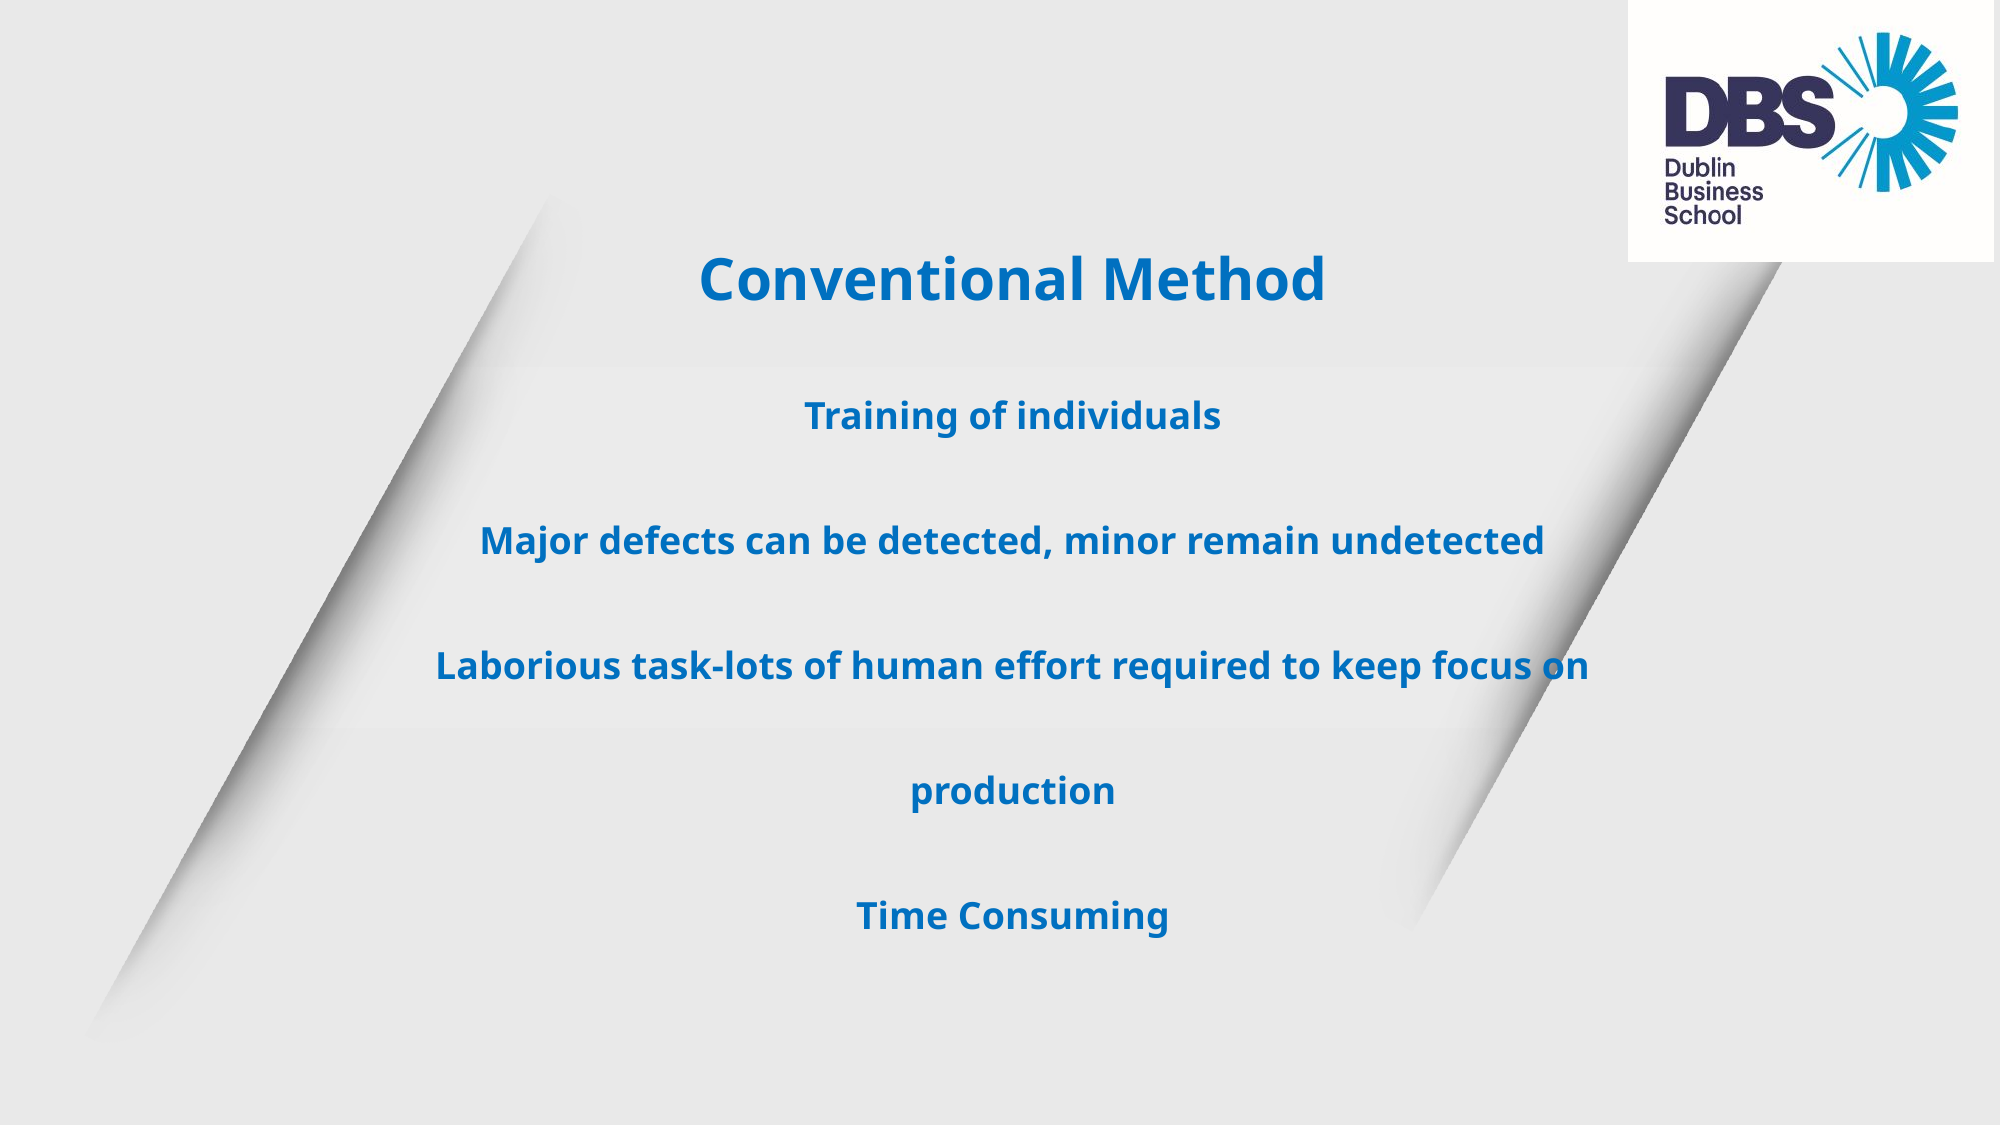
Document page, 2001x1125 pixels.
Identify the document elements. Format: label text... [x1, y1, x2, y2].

title Conventional Method Training of individuals Major defects can be detected, minor remain undetected Laborious task-lots of human effort required to keep focus on production Time Consuming [411, 179, 1616, 310]
picture [1299, 0, 1995, 939]
picture [70, 310, 634, 1097]
